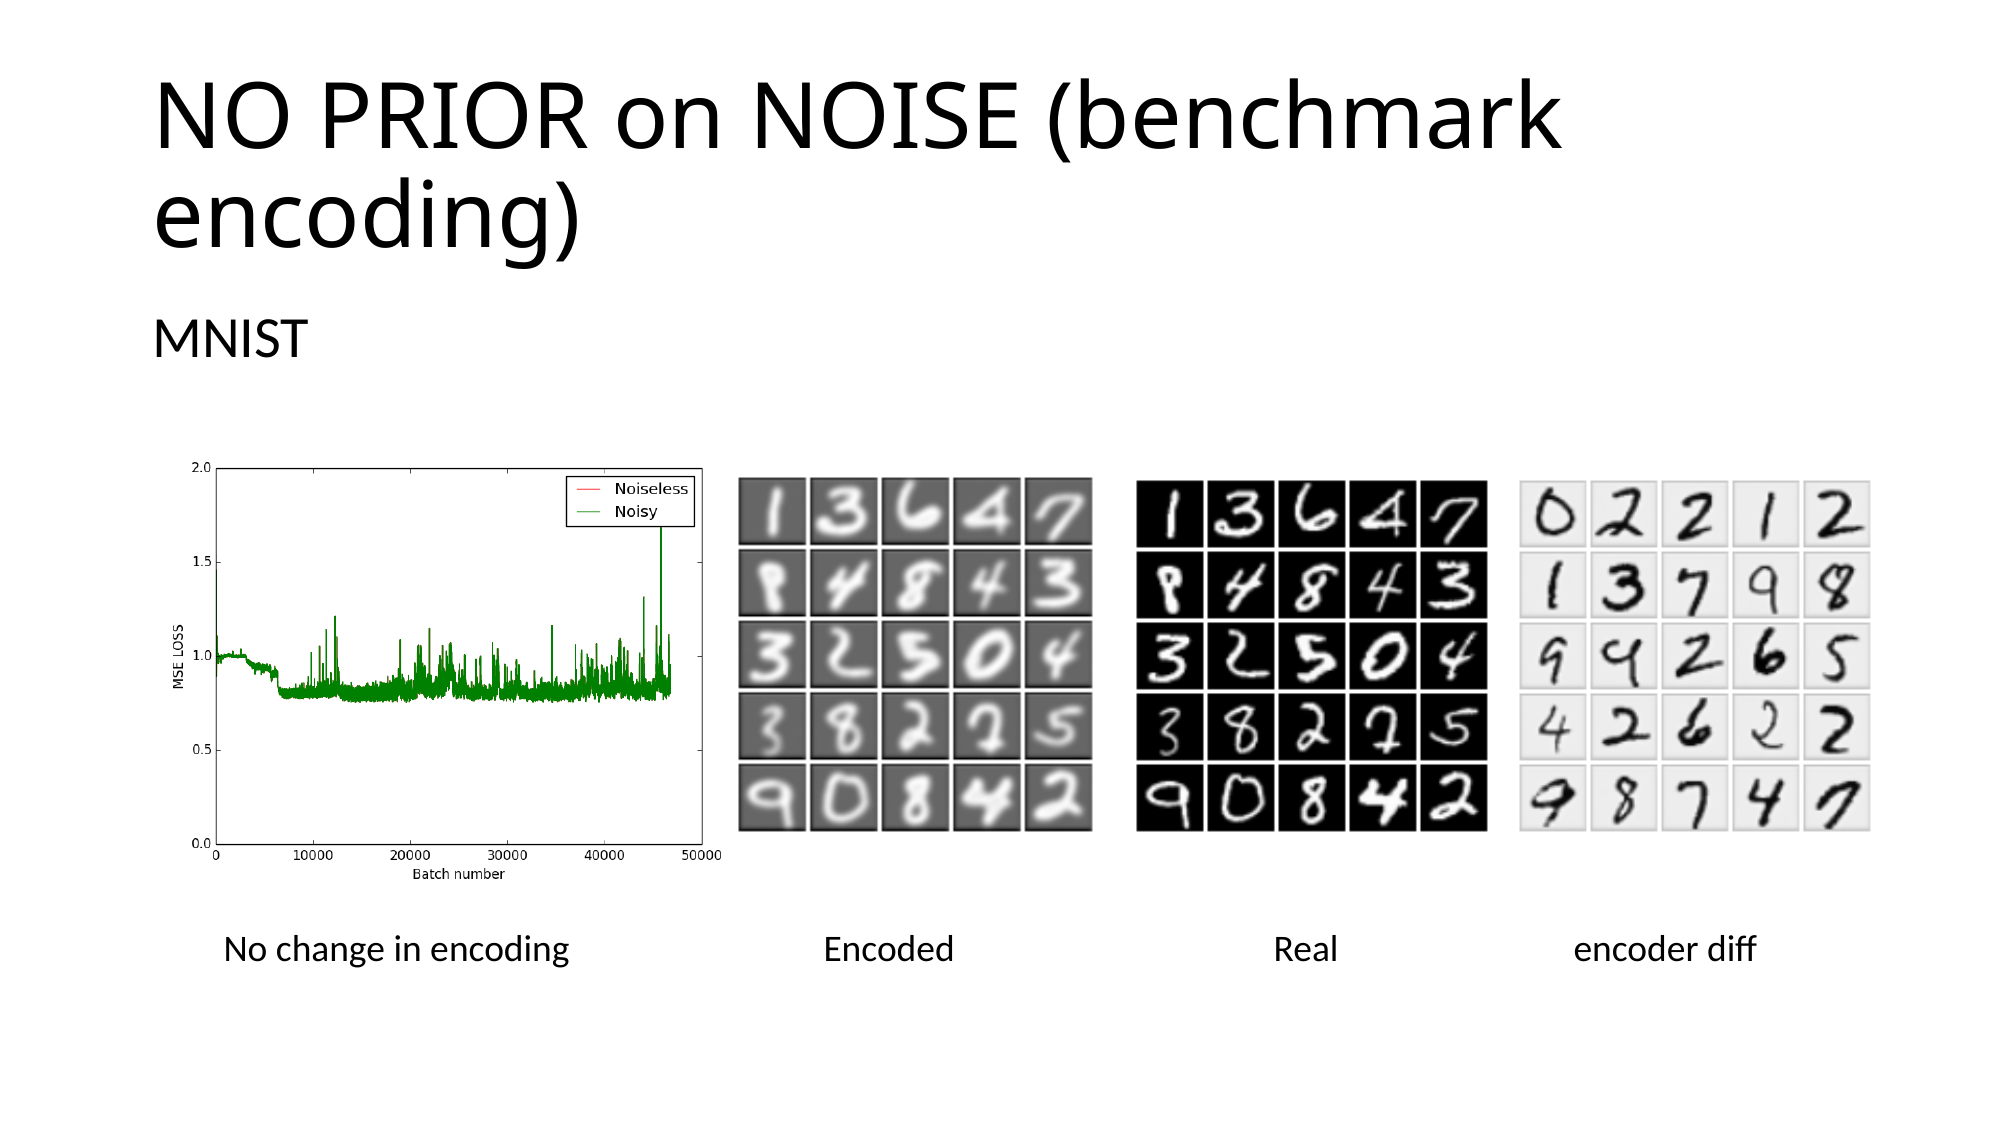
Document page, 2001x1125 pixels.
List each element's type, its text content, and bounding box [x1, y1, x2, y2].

text_box No change in encoding Encoded Real encoder diff [208, 916, 1875, 976]
picture [1515, 477, 1875, 836]
picture [1133, 477, 1492, 836]
list MNIST [137, 299, 1928, 1014]
picture [137, 421, 1097, 891]
title NO PRIOR on NOISE (benchmark encoding) [137, 59, 1863, 278]
